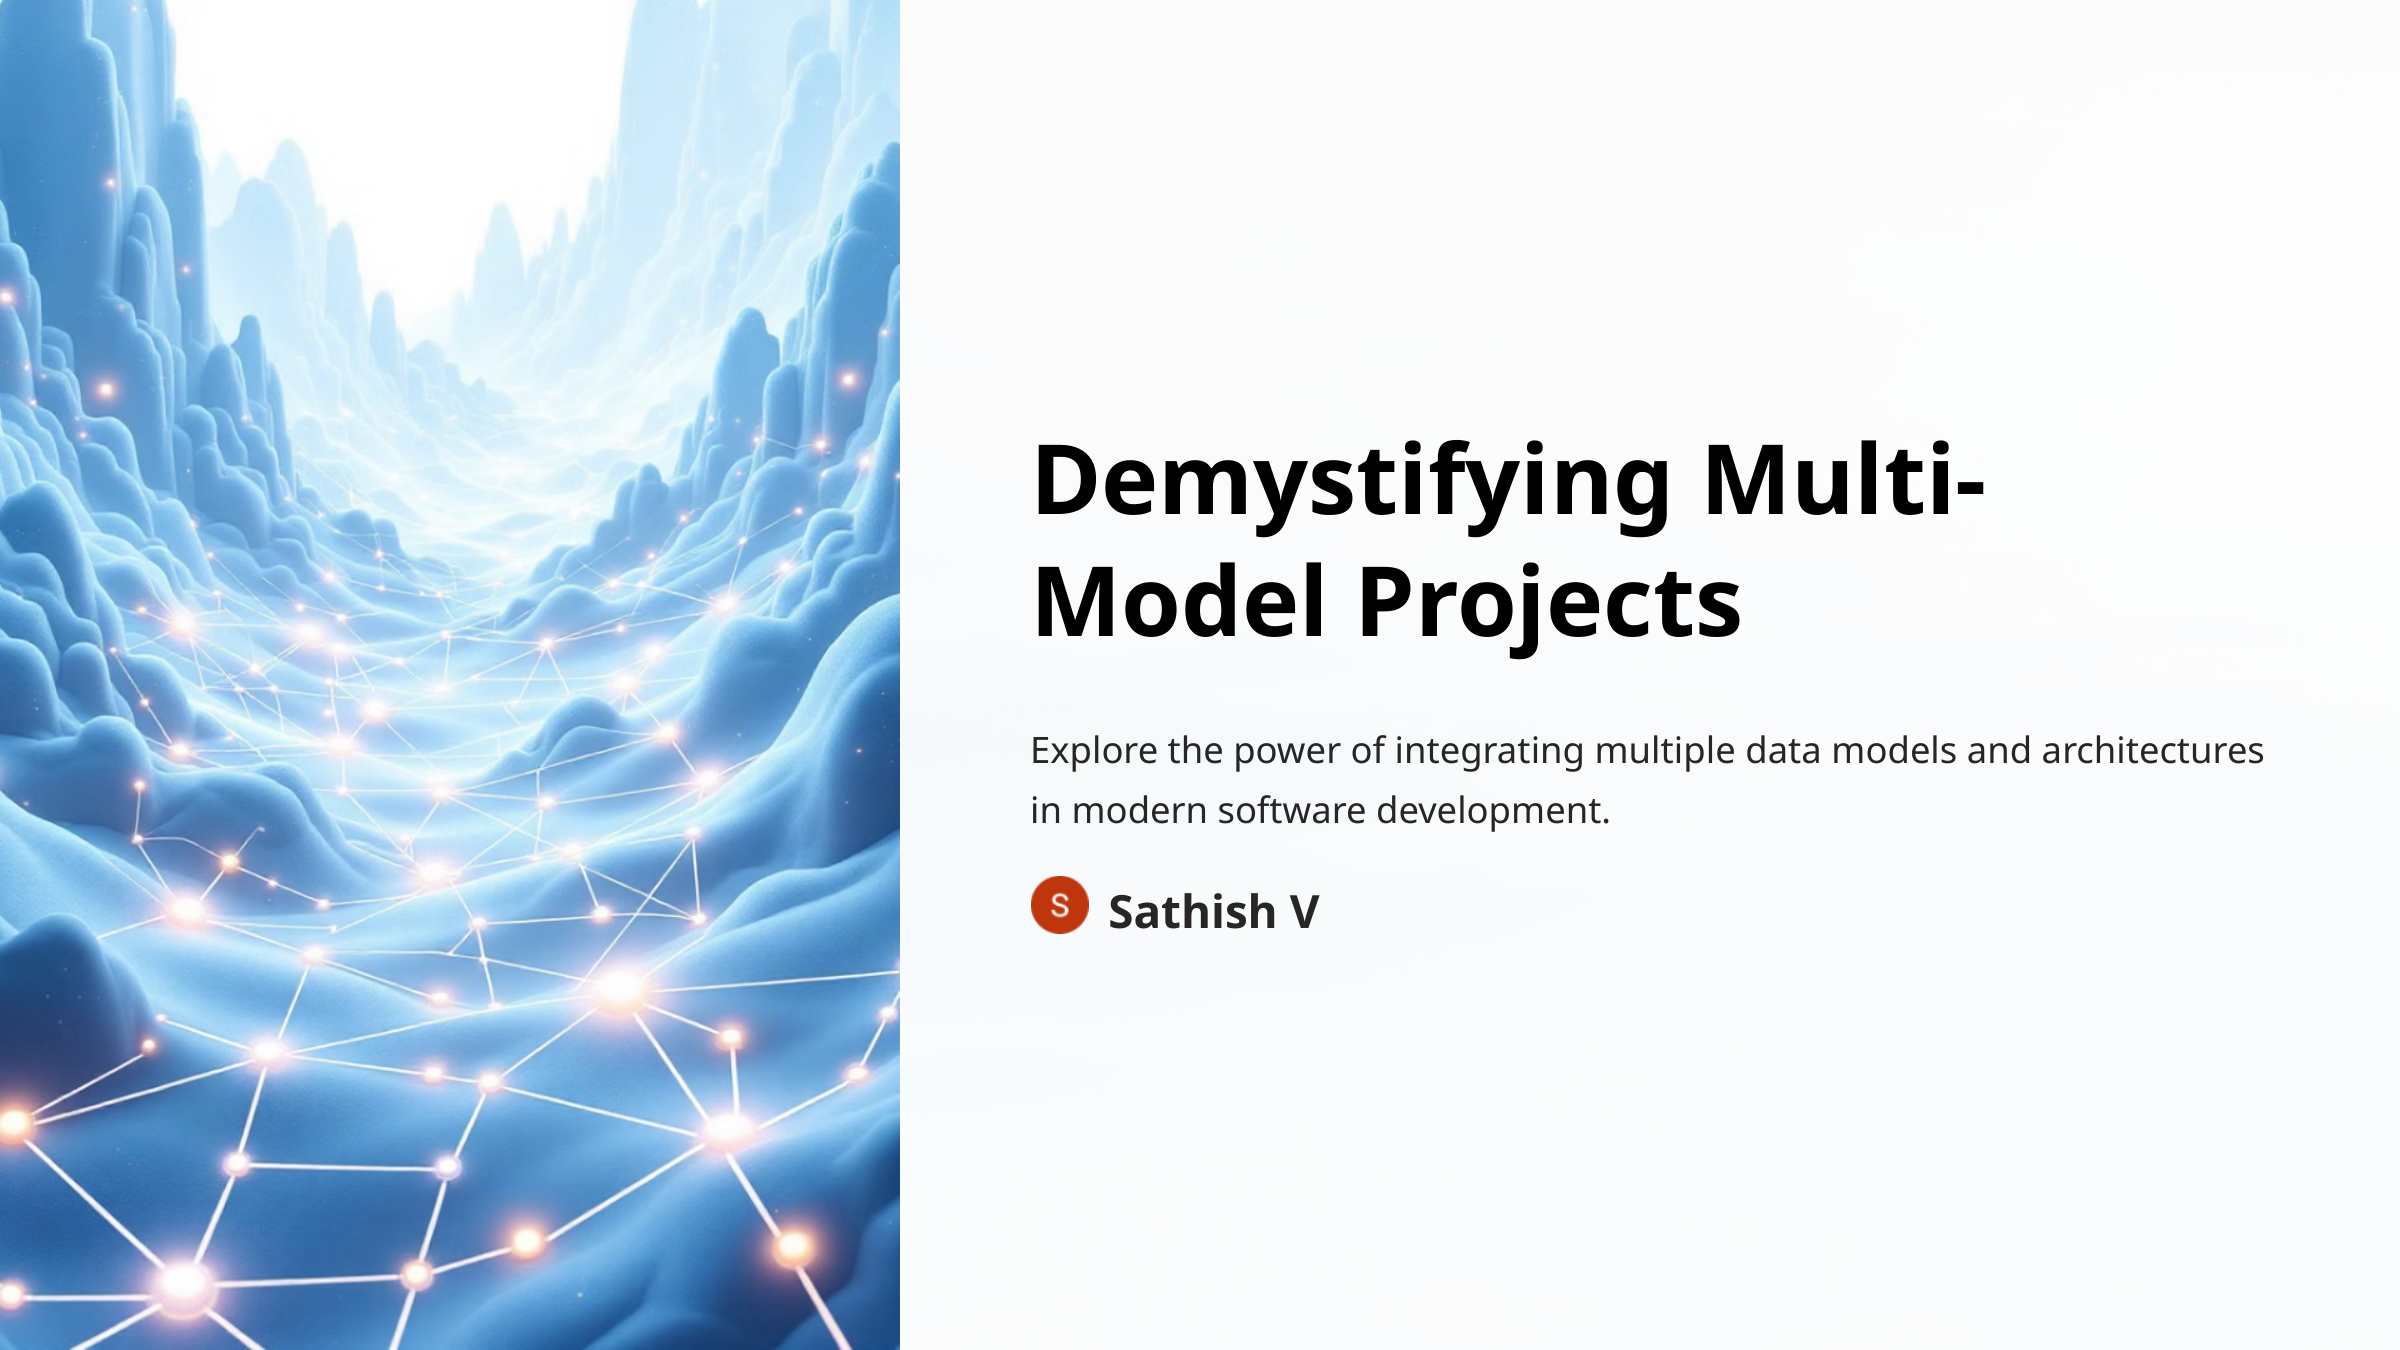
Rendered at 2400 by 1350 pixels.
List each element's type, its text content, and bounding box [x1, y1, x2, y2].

text_box Explore the power of integrating multiple data models and architectures in modern software development. [1030, 711, 2270, 831]
picture [0, 0, 900, 1350]
picture [1031, 876, 1089, 934]
text_box Sathish V [1108, 872, 1393, 938]
text_box Demystifying Multi-Model Projects [1030, 411, 2270, 657]
